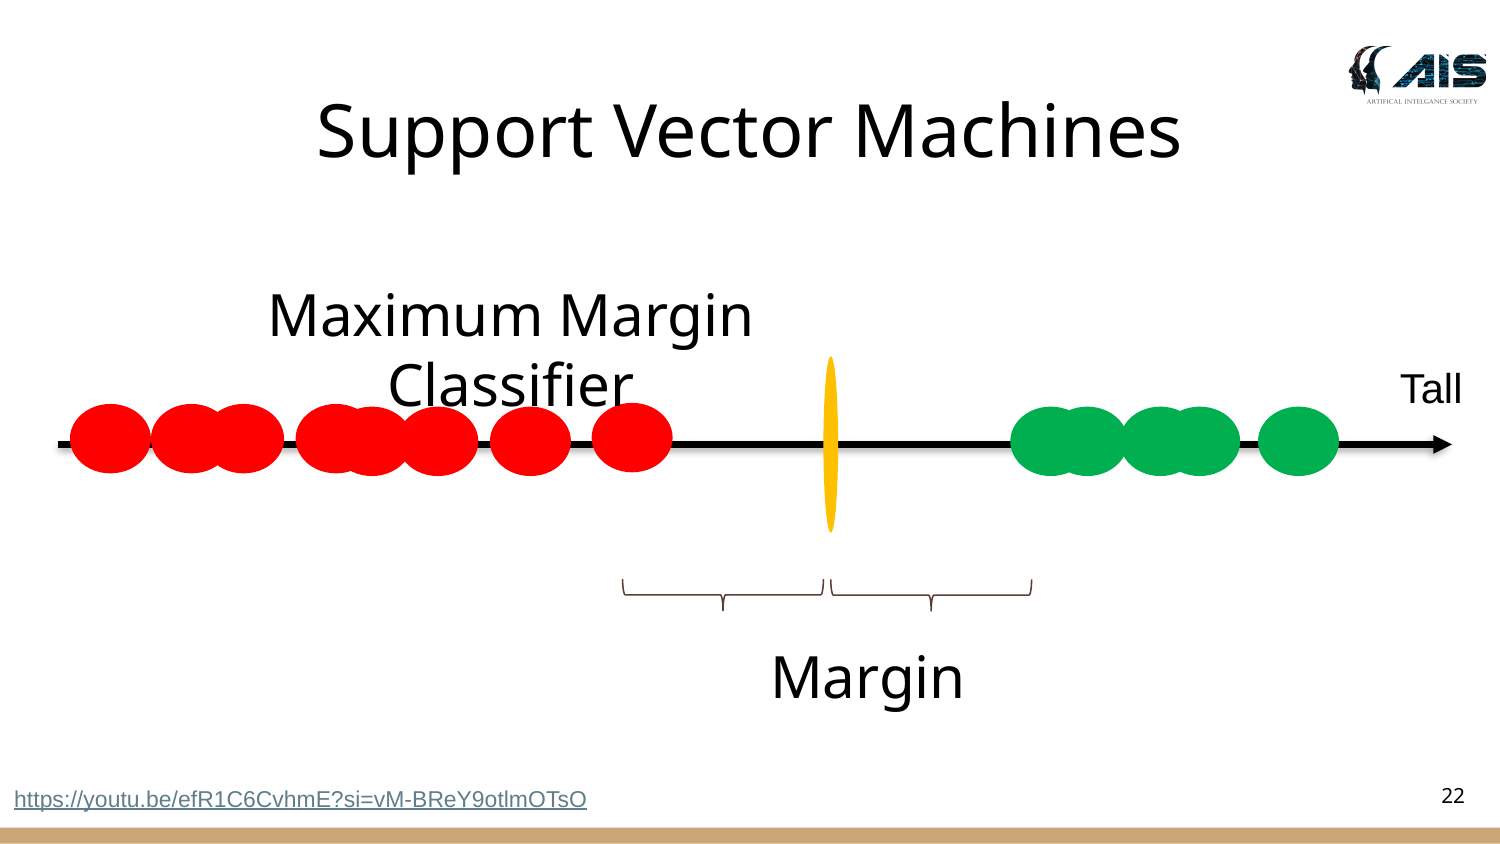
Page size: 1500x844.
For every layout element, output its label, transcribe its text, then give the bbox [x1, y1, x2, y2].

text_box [58, 402, 1453, 477]
text_box [830, 579, 1033, 612]
text_box [621, 579, 825, 612]
title Support Vector Machines [281, 50, 1219, 187]
picture [1347, 0, 1500, 153]
text_box Maximum Margin Classifier [235, 270, 786, 401]
text_box Tall [1384, 354, 1500, 419]
text_box [822, 485, 840, 535]
text_box [822, 354, 840, 401]
text_box Margin [755, 633, 1070, 718]
slide_number 22 [1389, 764, 1480, 830]
text_box https://youtu.be/efR1C6CvhmE?si=vM-BReY9otlmOTsO [0, 776, 782, 819]
